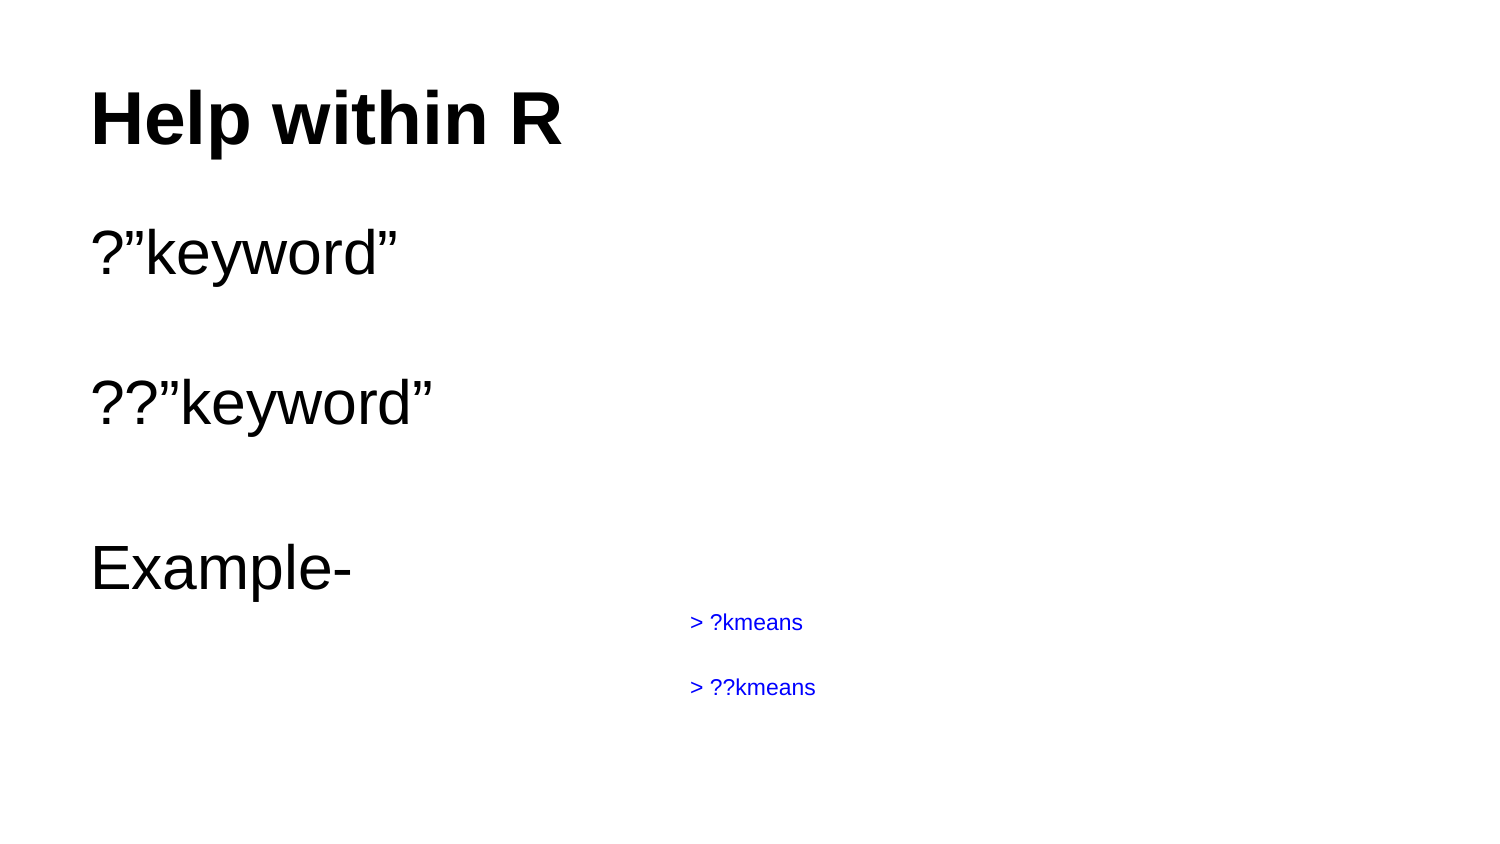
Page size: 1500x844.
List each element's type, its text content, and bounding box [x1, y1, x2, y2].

title Help within R [75, 33, 1425, 175]
list ?”keyword” ??”keyword” Example- > ?kmeans > ??kmeans [75, 196, 1425, 808]
